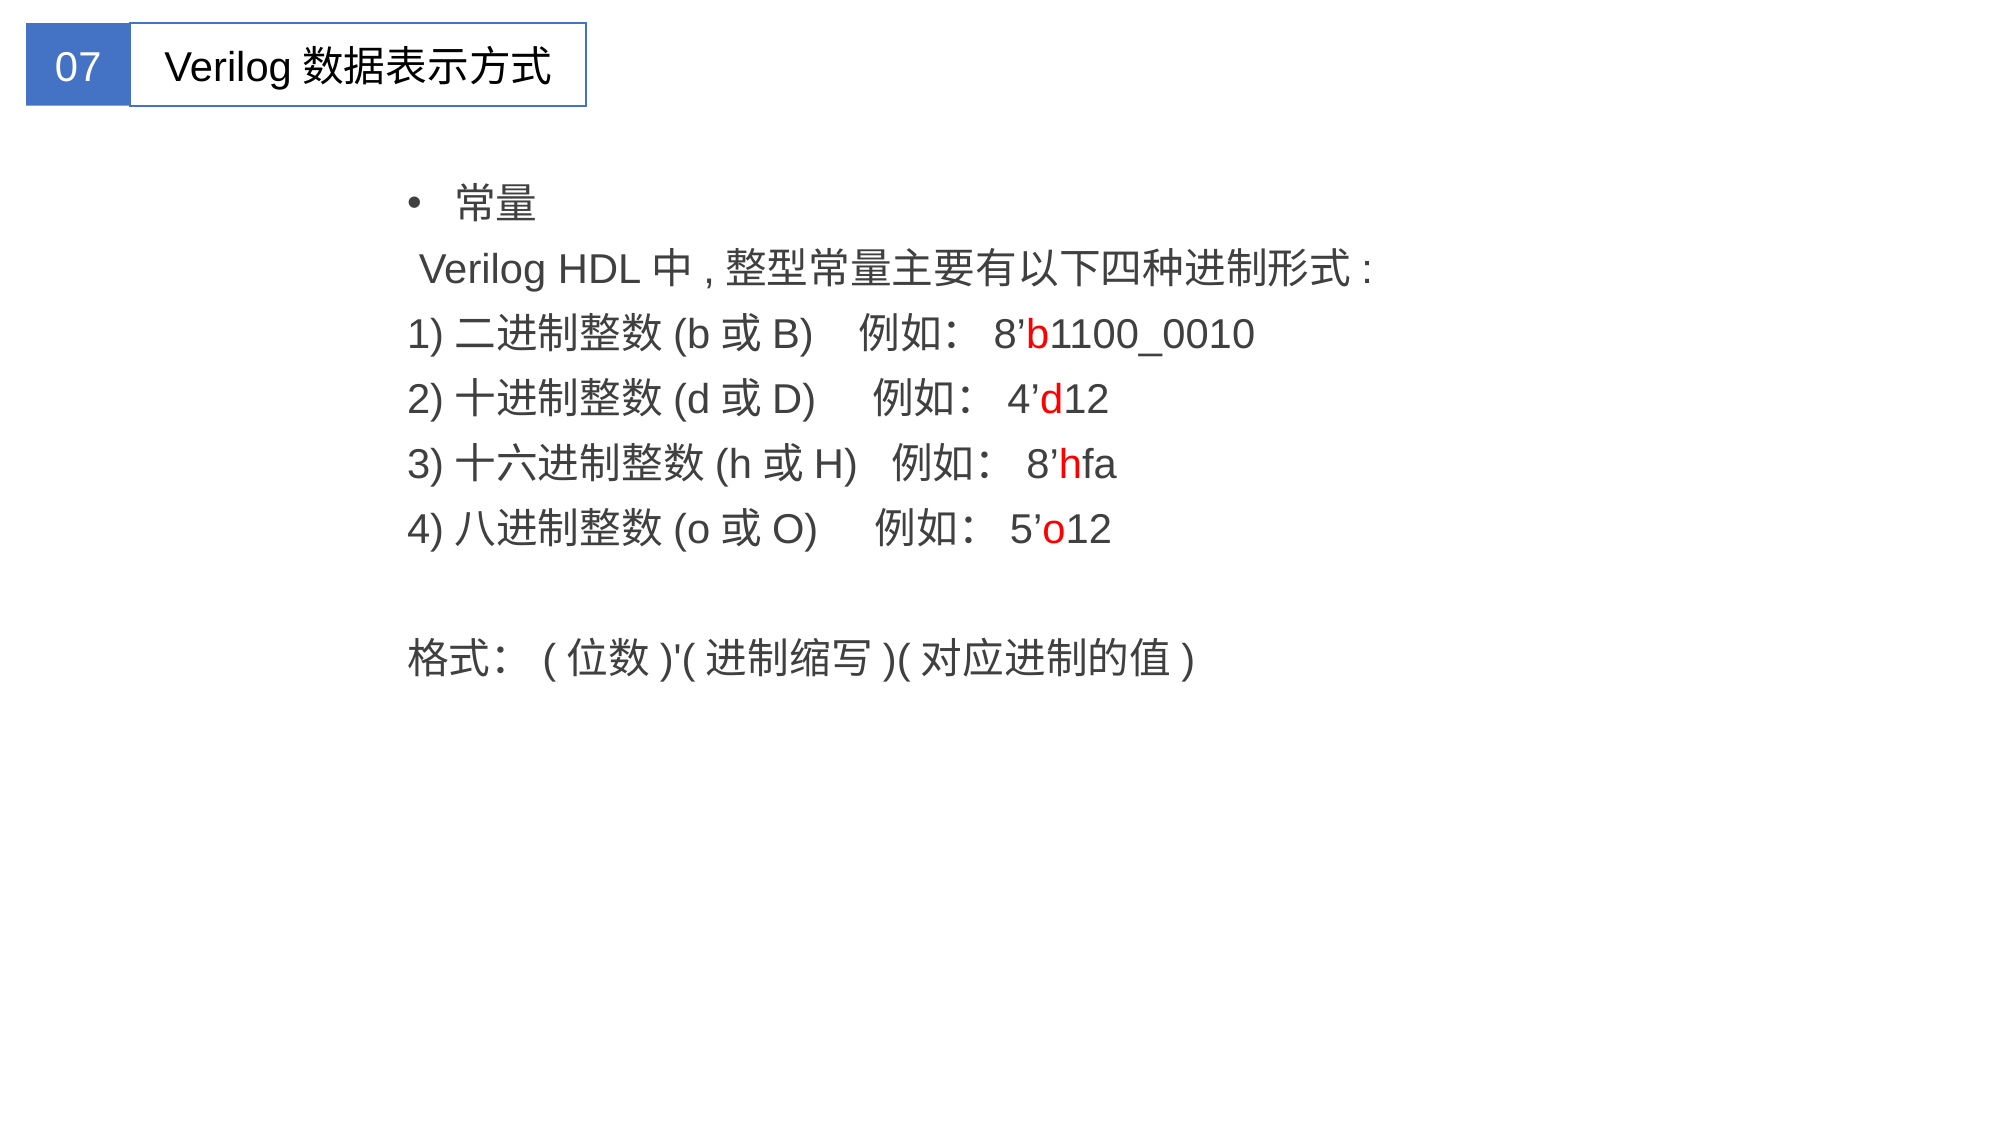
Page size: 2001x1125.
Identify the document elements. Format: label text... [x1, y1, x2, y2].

text_box [129, 22, 587, 107]
text_box 常量 Verilog HDL中,整型常量主要有以下四种进制形式: 1)二进制整数(b或B) 例如：8’b1100_0010 2)十进制整数(d或D) 例如：4’d12 3)十六进制整数(h或H) 例如：8’hfa 4)八进制整数(o或O) 例如：5’o12 格式：(位数)'(进制缩写)(对应进制的值) [392, 154, 1566, 1078]
text_box 07 [25, 22, 129, 107]
text_box Verilog数据表示方式 [149, 36, 602, 93]
